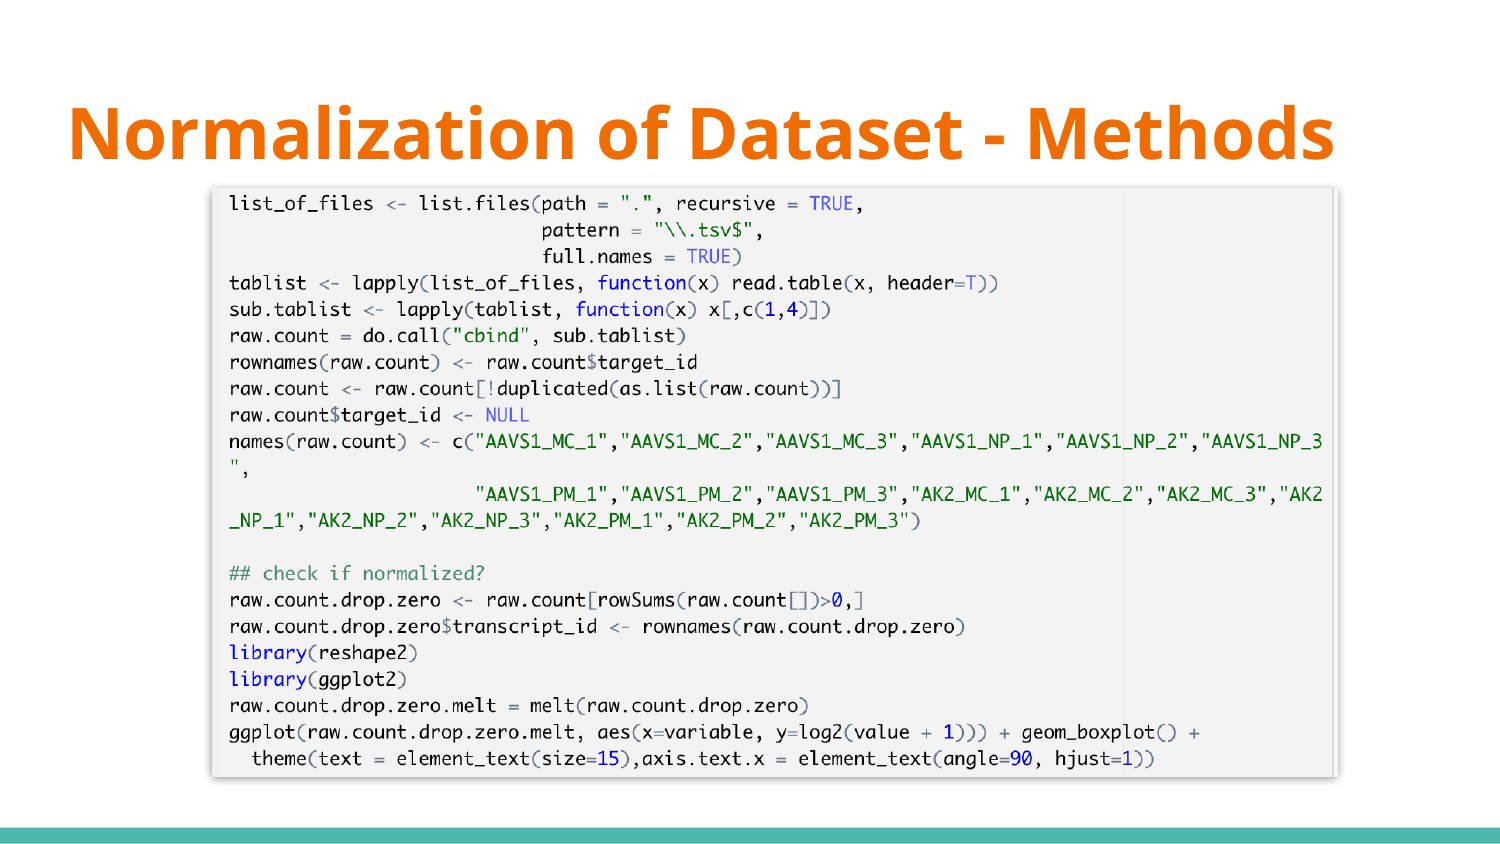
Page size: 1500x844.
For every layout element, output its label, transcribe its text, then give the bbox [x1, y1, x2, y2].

picture [212, 188, 1339, 777]
title Normalization of Dataset - Methods [51, 72, 1449, 189]
